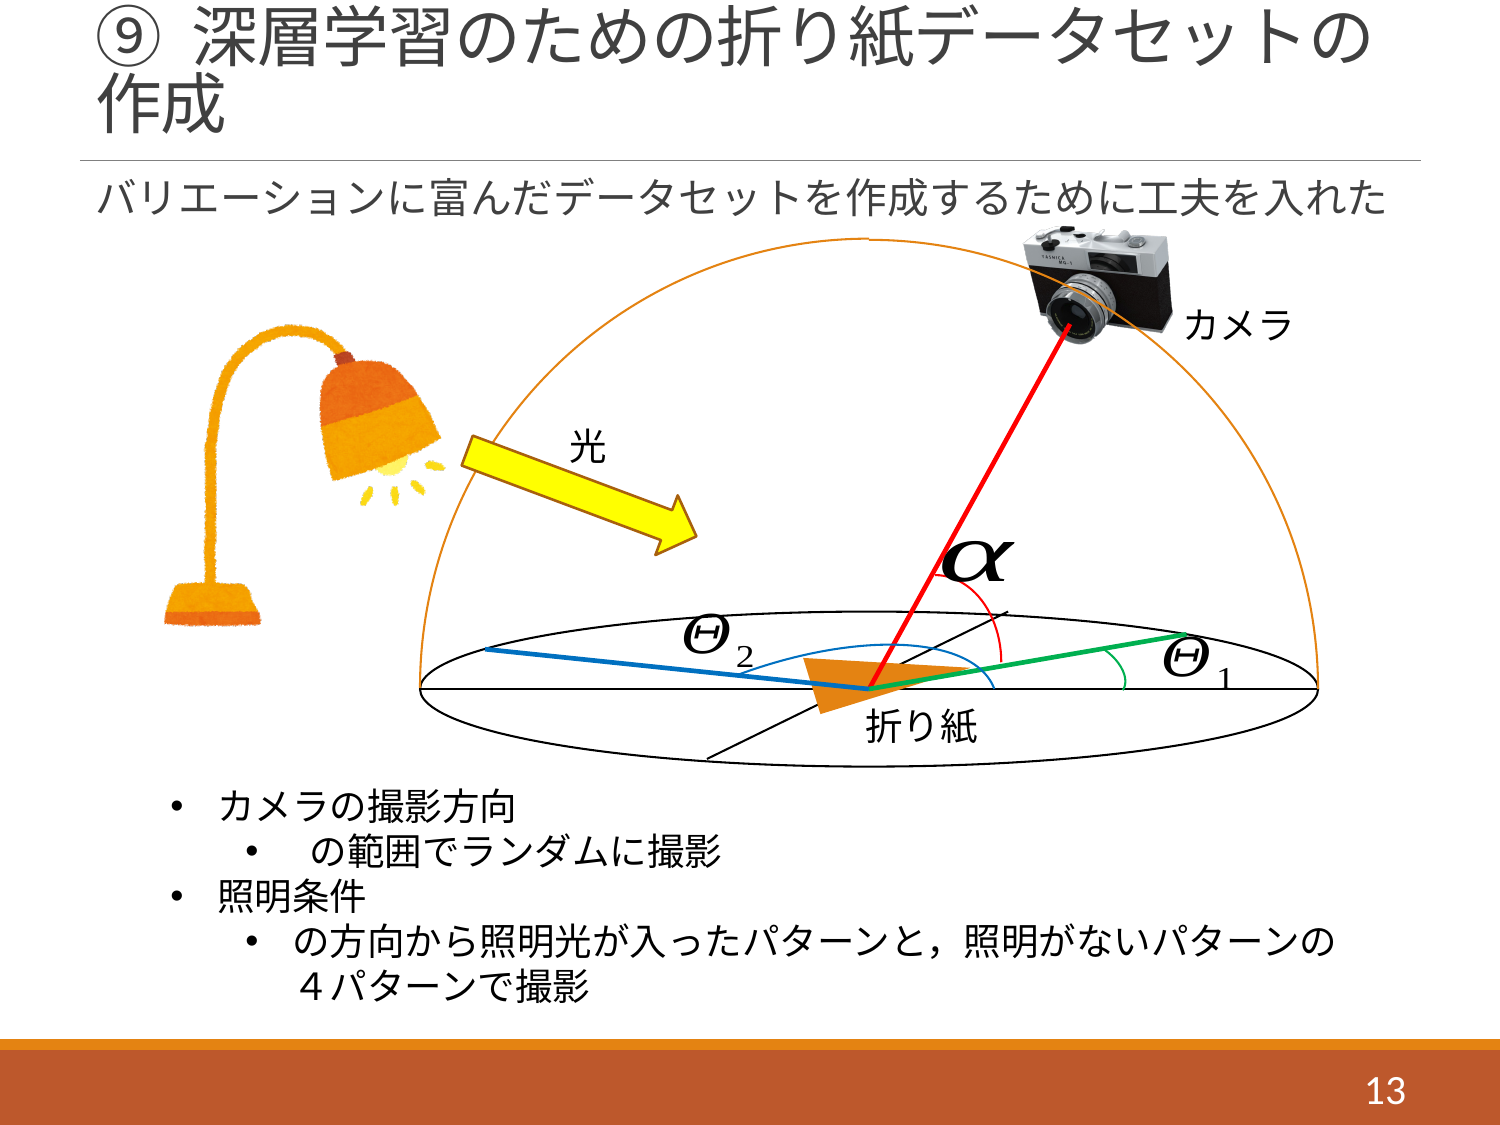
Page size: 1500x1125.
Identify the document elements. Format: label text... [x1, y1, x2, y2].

picture [1105, 199, 1175, 210]
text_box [419, 210, 1319, 1125]
list バリエーションに富んだデータセットを作成するために工夫を入れた [80, 170, 1422, 1018]
title ⑨ 深層学習のための折り紙データセットの作成 [80, 35, 1422, 150]
slide_number 13 [1327, 1057, 1422, 1118]
picture [160, 308, 451, 641]
